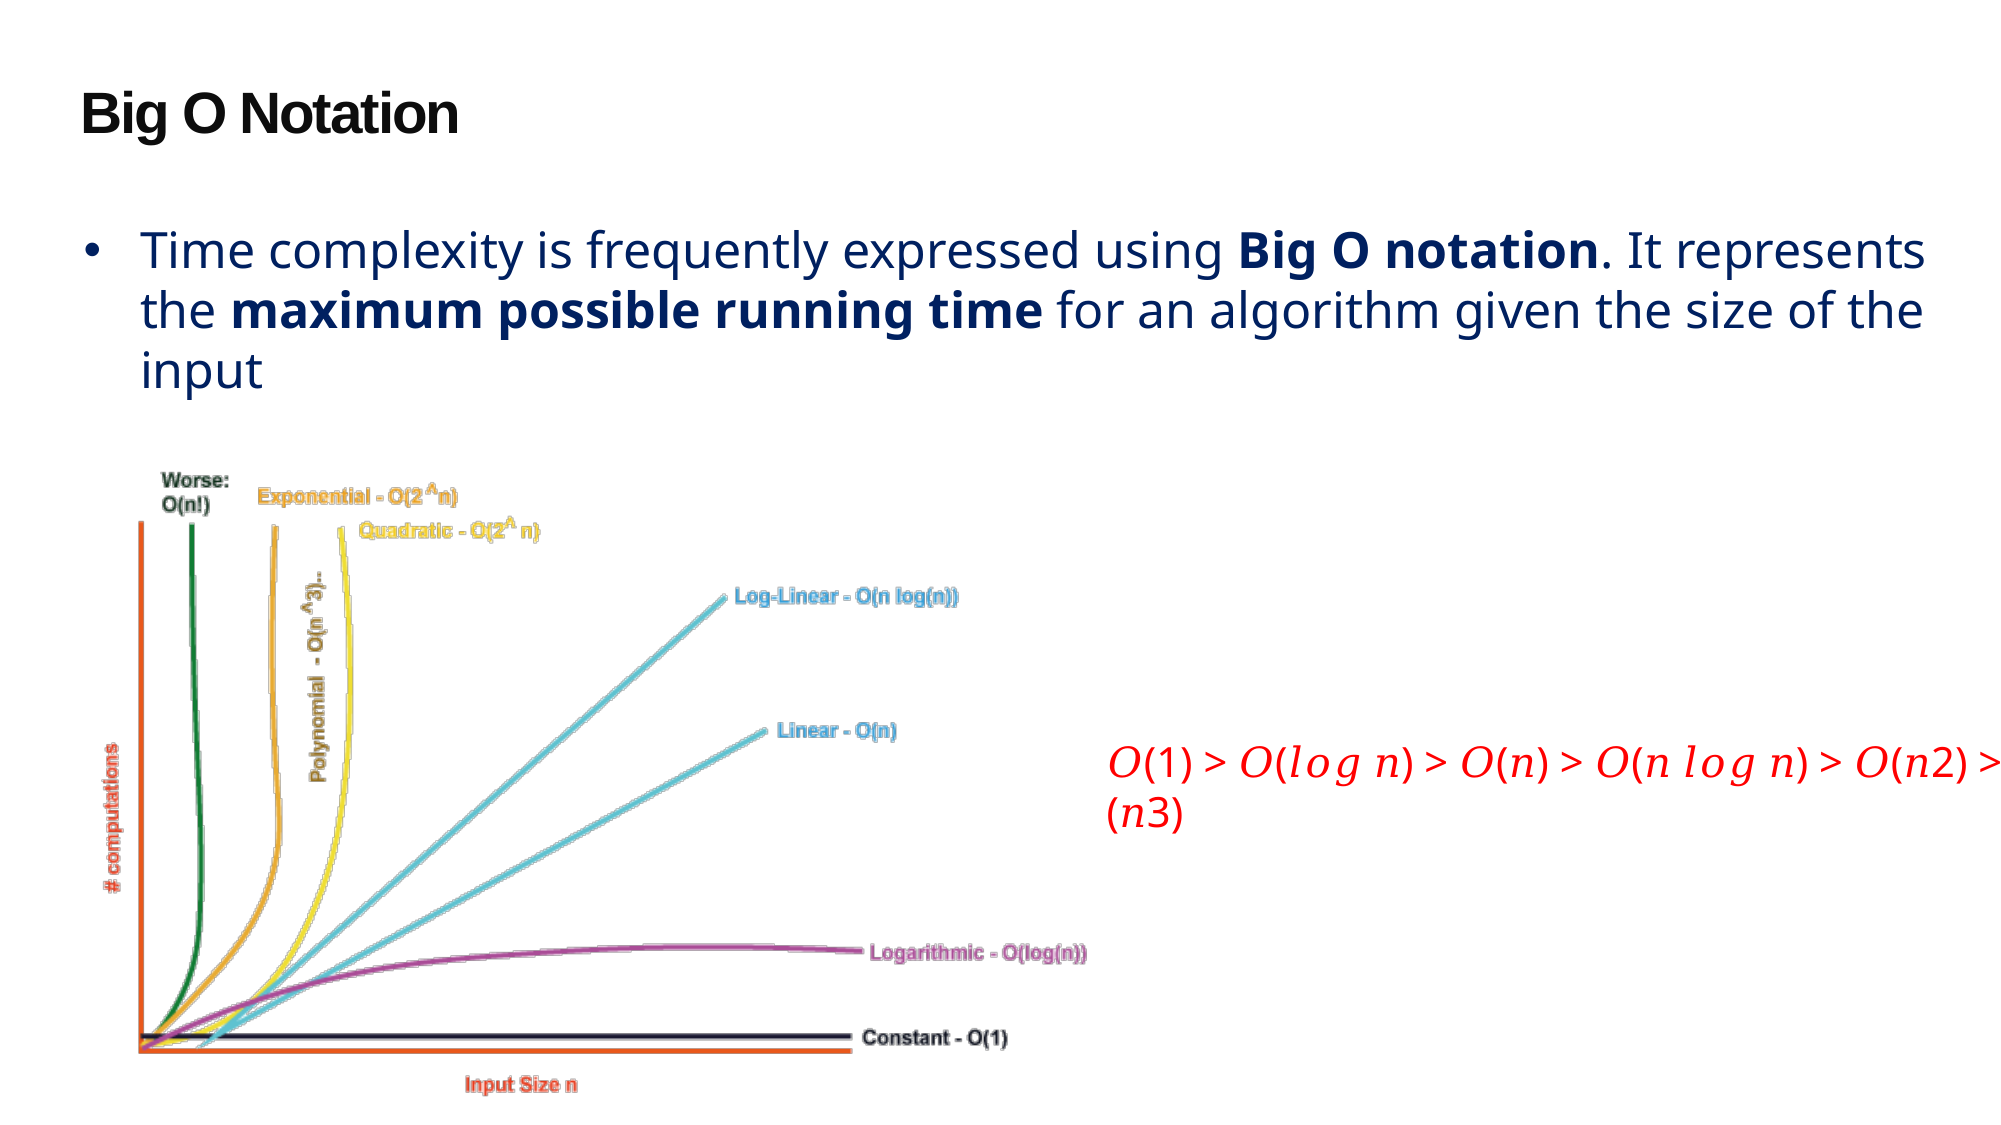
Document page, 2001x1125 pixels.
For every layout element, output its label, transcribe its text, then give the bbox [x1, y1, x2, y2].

text_box 𝑂(1) > 𝑂(𝑙𝑜𝑔 𝑛) > 𝑂(𝑛) > 𝑂(𝑛 𝑙𝑜𝑔 𝑛) > 𝑂(𝑛2) > 𝑂 (𝑛3) [1092, 728, 2000, 843]
picture [80, 459, 1092, 1103]
text_box Time complexity is frequently expressed using Big O notation. It represents the maximum possible running time for an algorithm given the size of the input [69, 211, 1978, 407]
text_box Big O Notation [80, 74, 922, 145]
